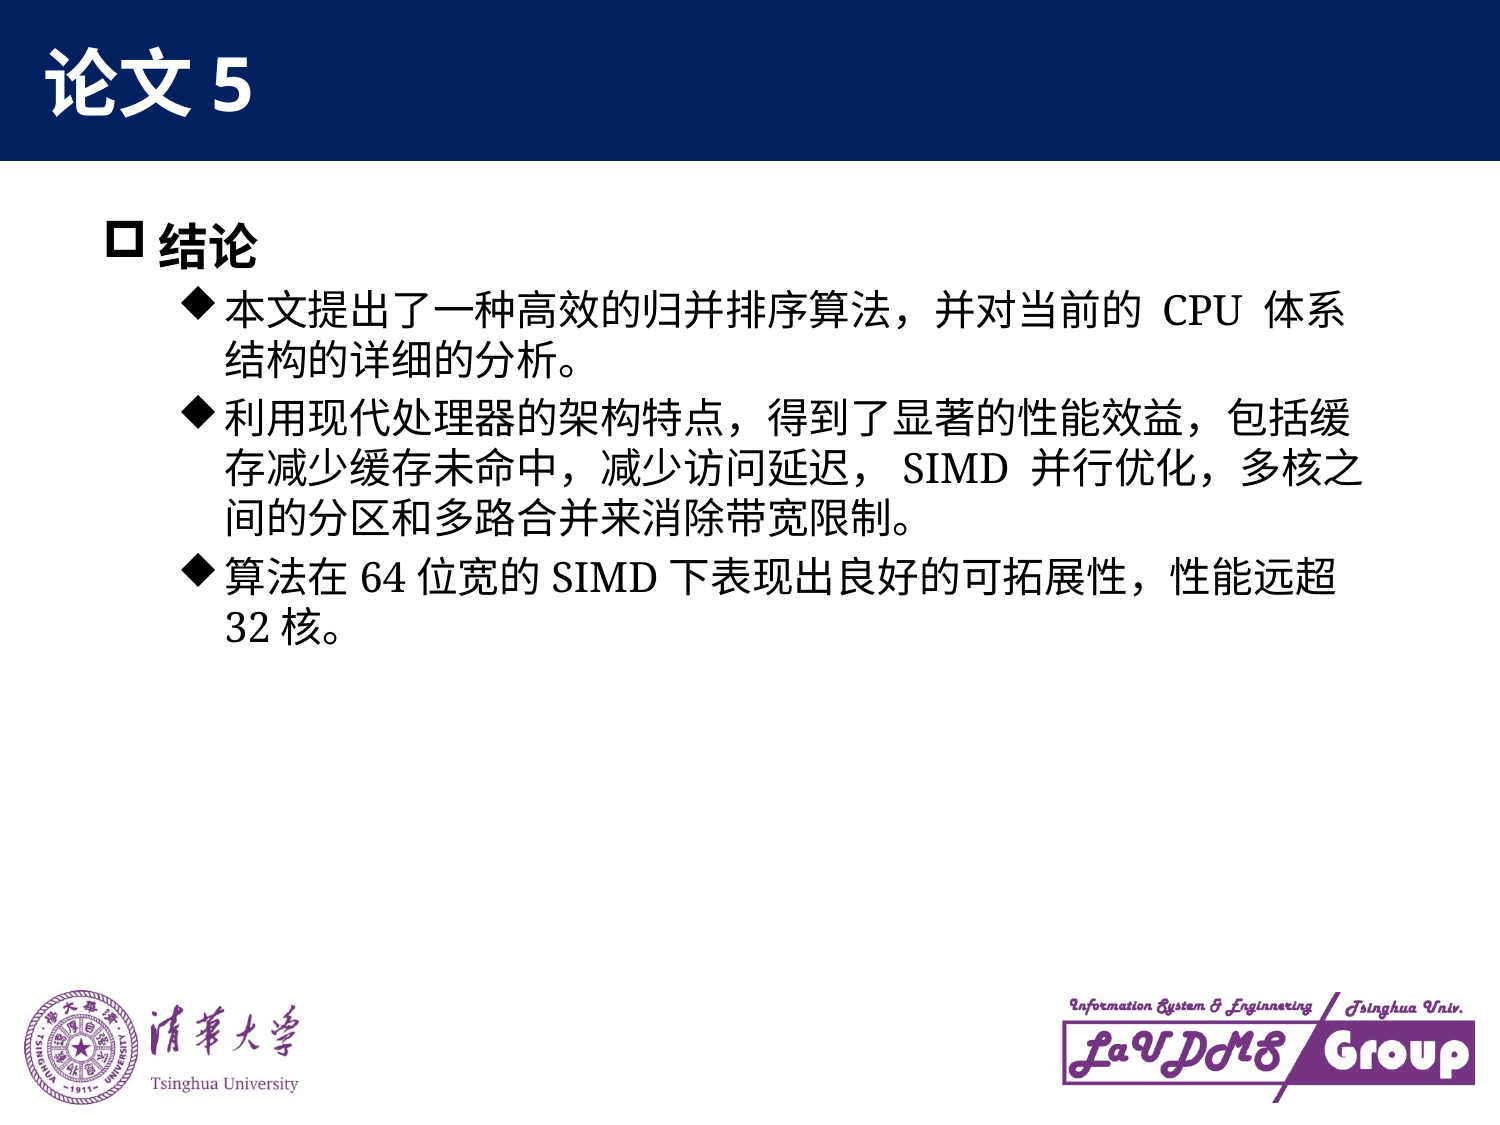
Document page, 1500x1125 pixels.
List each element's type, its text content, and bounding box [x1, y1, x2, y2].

picture [24, 990, 300, 1105]
picture [1062, 992, 1475, 1103]
list 结论 本文提出了一种高效的归并排序算法，并对当前的 CPU 体系结构的详细的分析。 利用现代处理器的架构特点，得到了显著的性能效益，包括缓存减少缓存未命中，减少访问延迟，SIMD 并行优化，多核之间的分区和多路合并来消除带宽限制。 算法在64位宽的SIMD下表现出良好的可拓展性，性能远超 32核。 [87, 207, 1401, 988]
title 论文5 [27, 24, 1476, 138]
